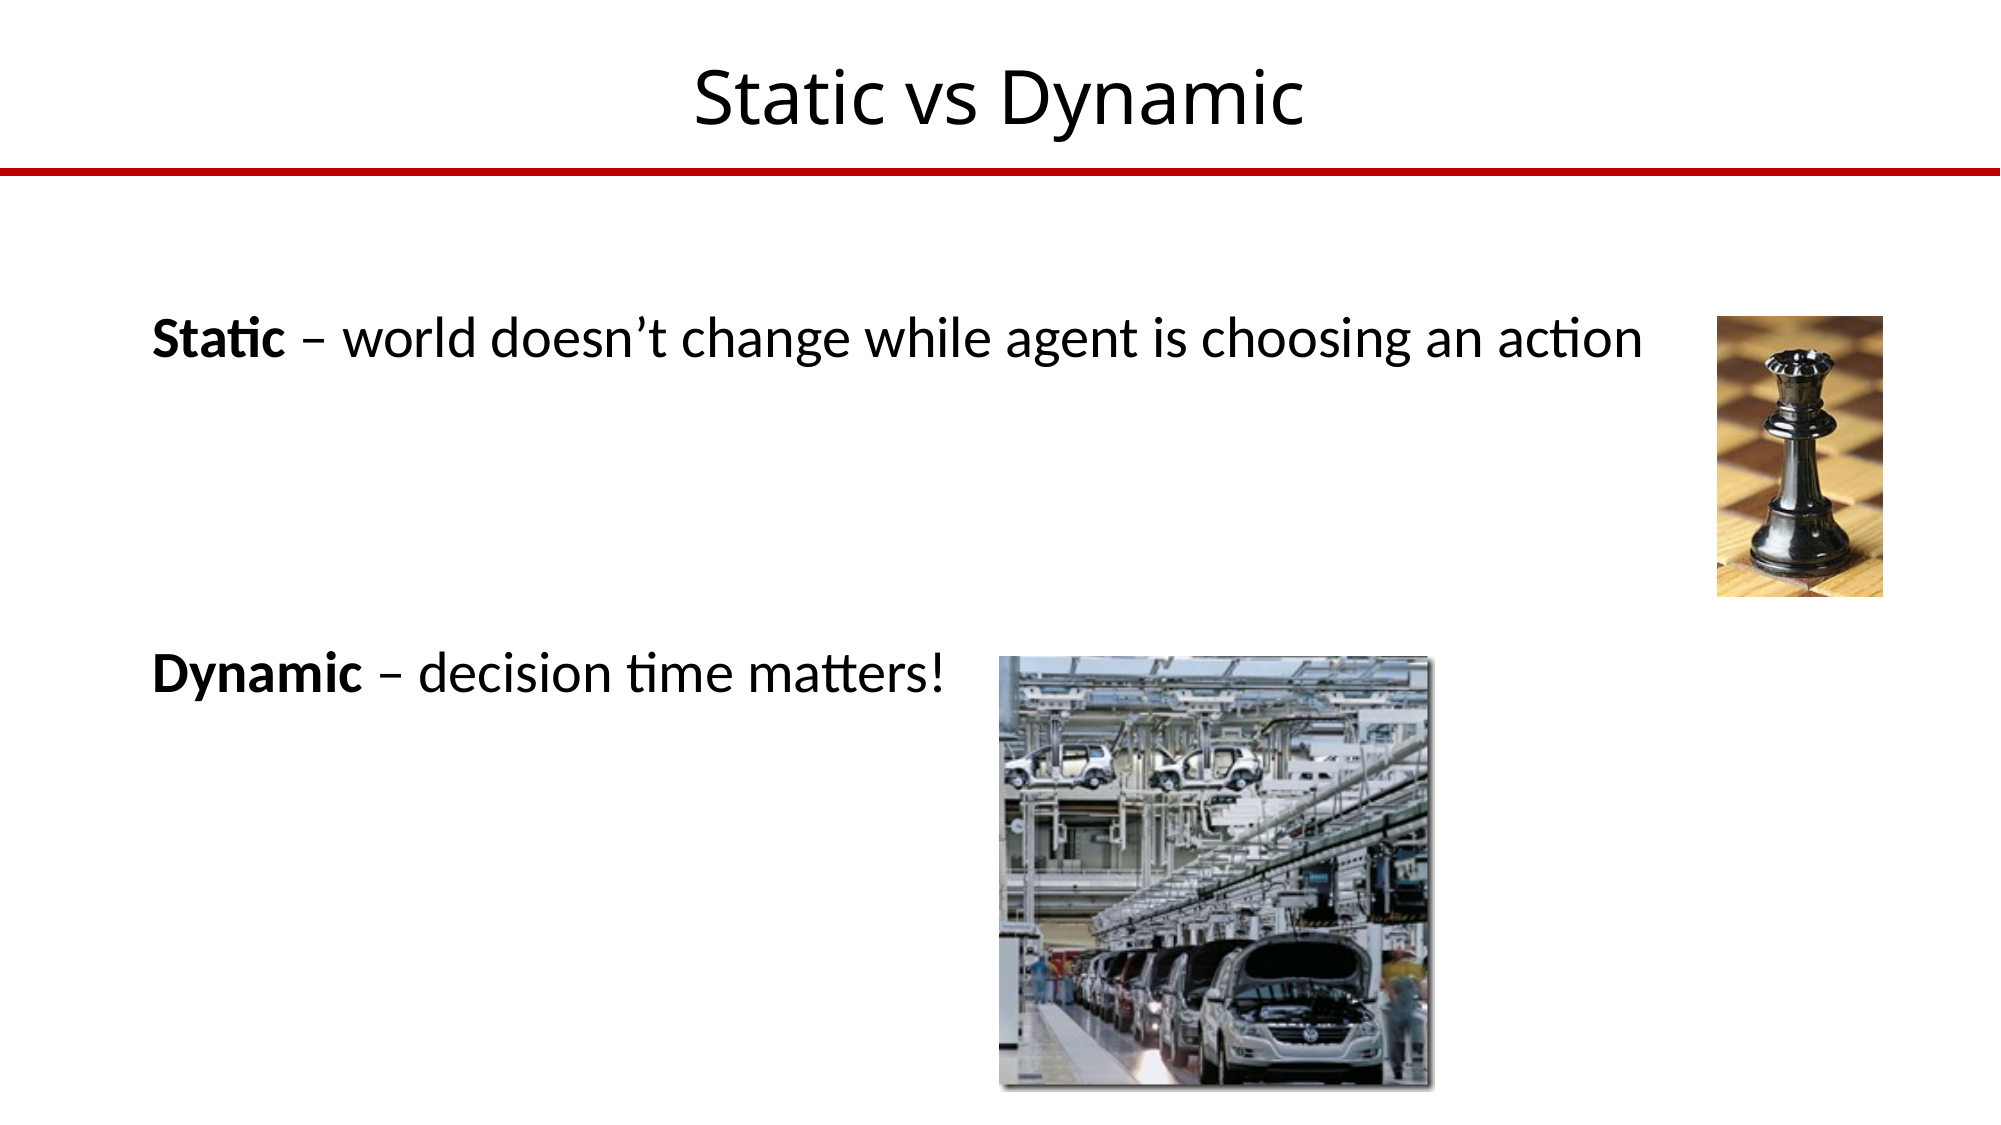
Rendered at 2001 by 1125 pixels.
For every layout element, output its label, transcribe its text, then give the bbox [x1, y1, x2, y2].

title Static vs Dynamic [137, 50, 1863, 150]
list Static – world doesn’t change while agent is choosing an action Dynamic – decision time matters! [137, 299, 1863, 1014]
picture [999, 656, 1435, 1092]
picture [1717, 316, 1883, 597]
